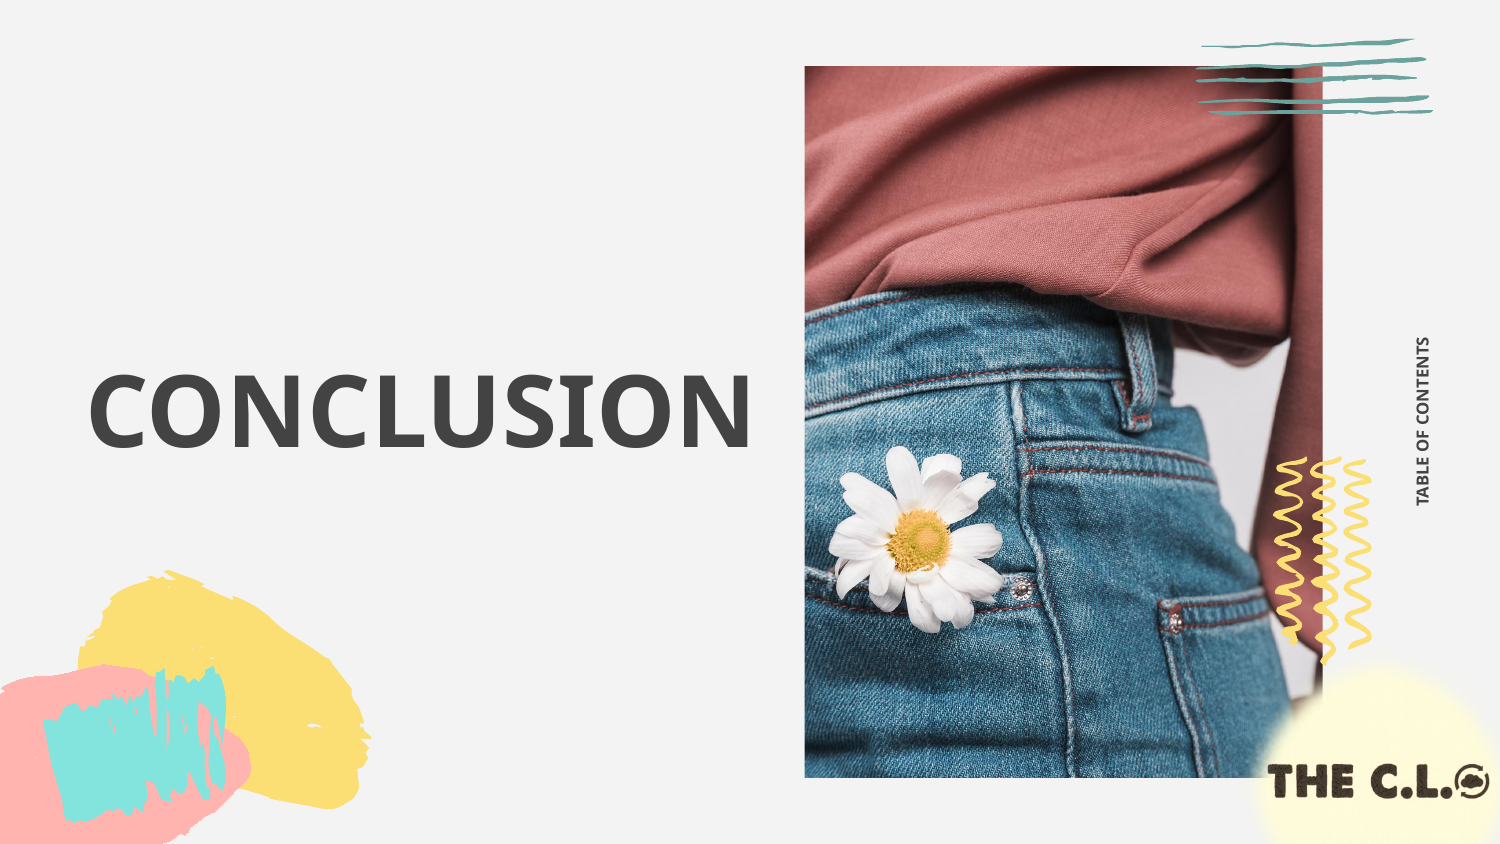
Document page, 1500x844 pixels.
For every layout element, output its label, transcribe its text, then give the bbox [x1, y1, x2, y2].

text_box [0, 664, 251, 844]
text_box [1272, 456, 1373, 644]
text_box [42, 665, 226, 823]
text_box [1195, 38, 1434, 116]
title CONCLUSION [70, 110, 799, 483]
picture [804, 66, 1500, 844]
title TABLE OF CONTENTS [1374, 231, 1470, 613]
